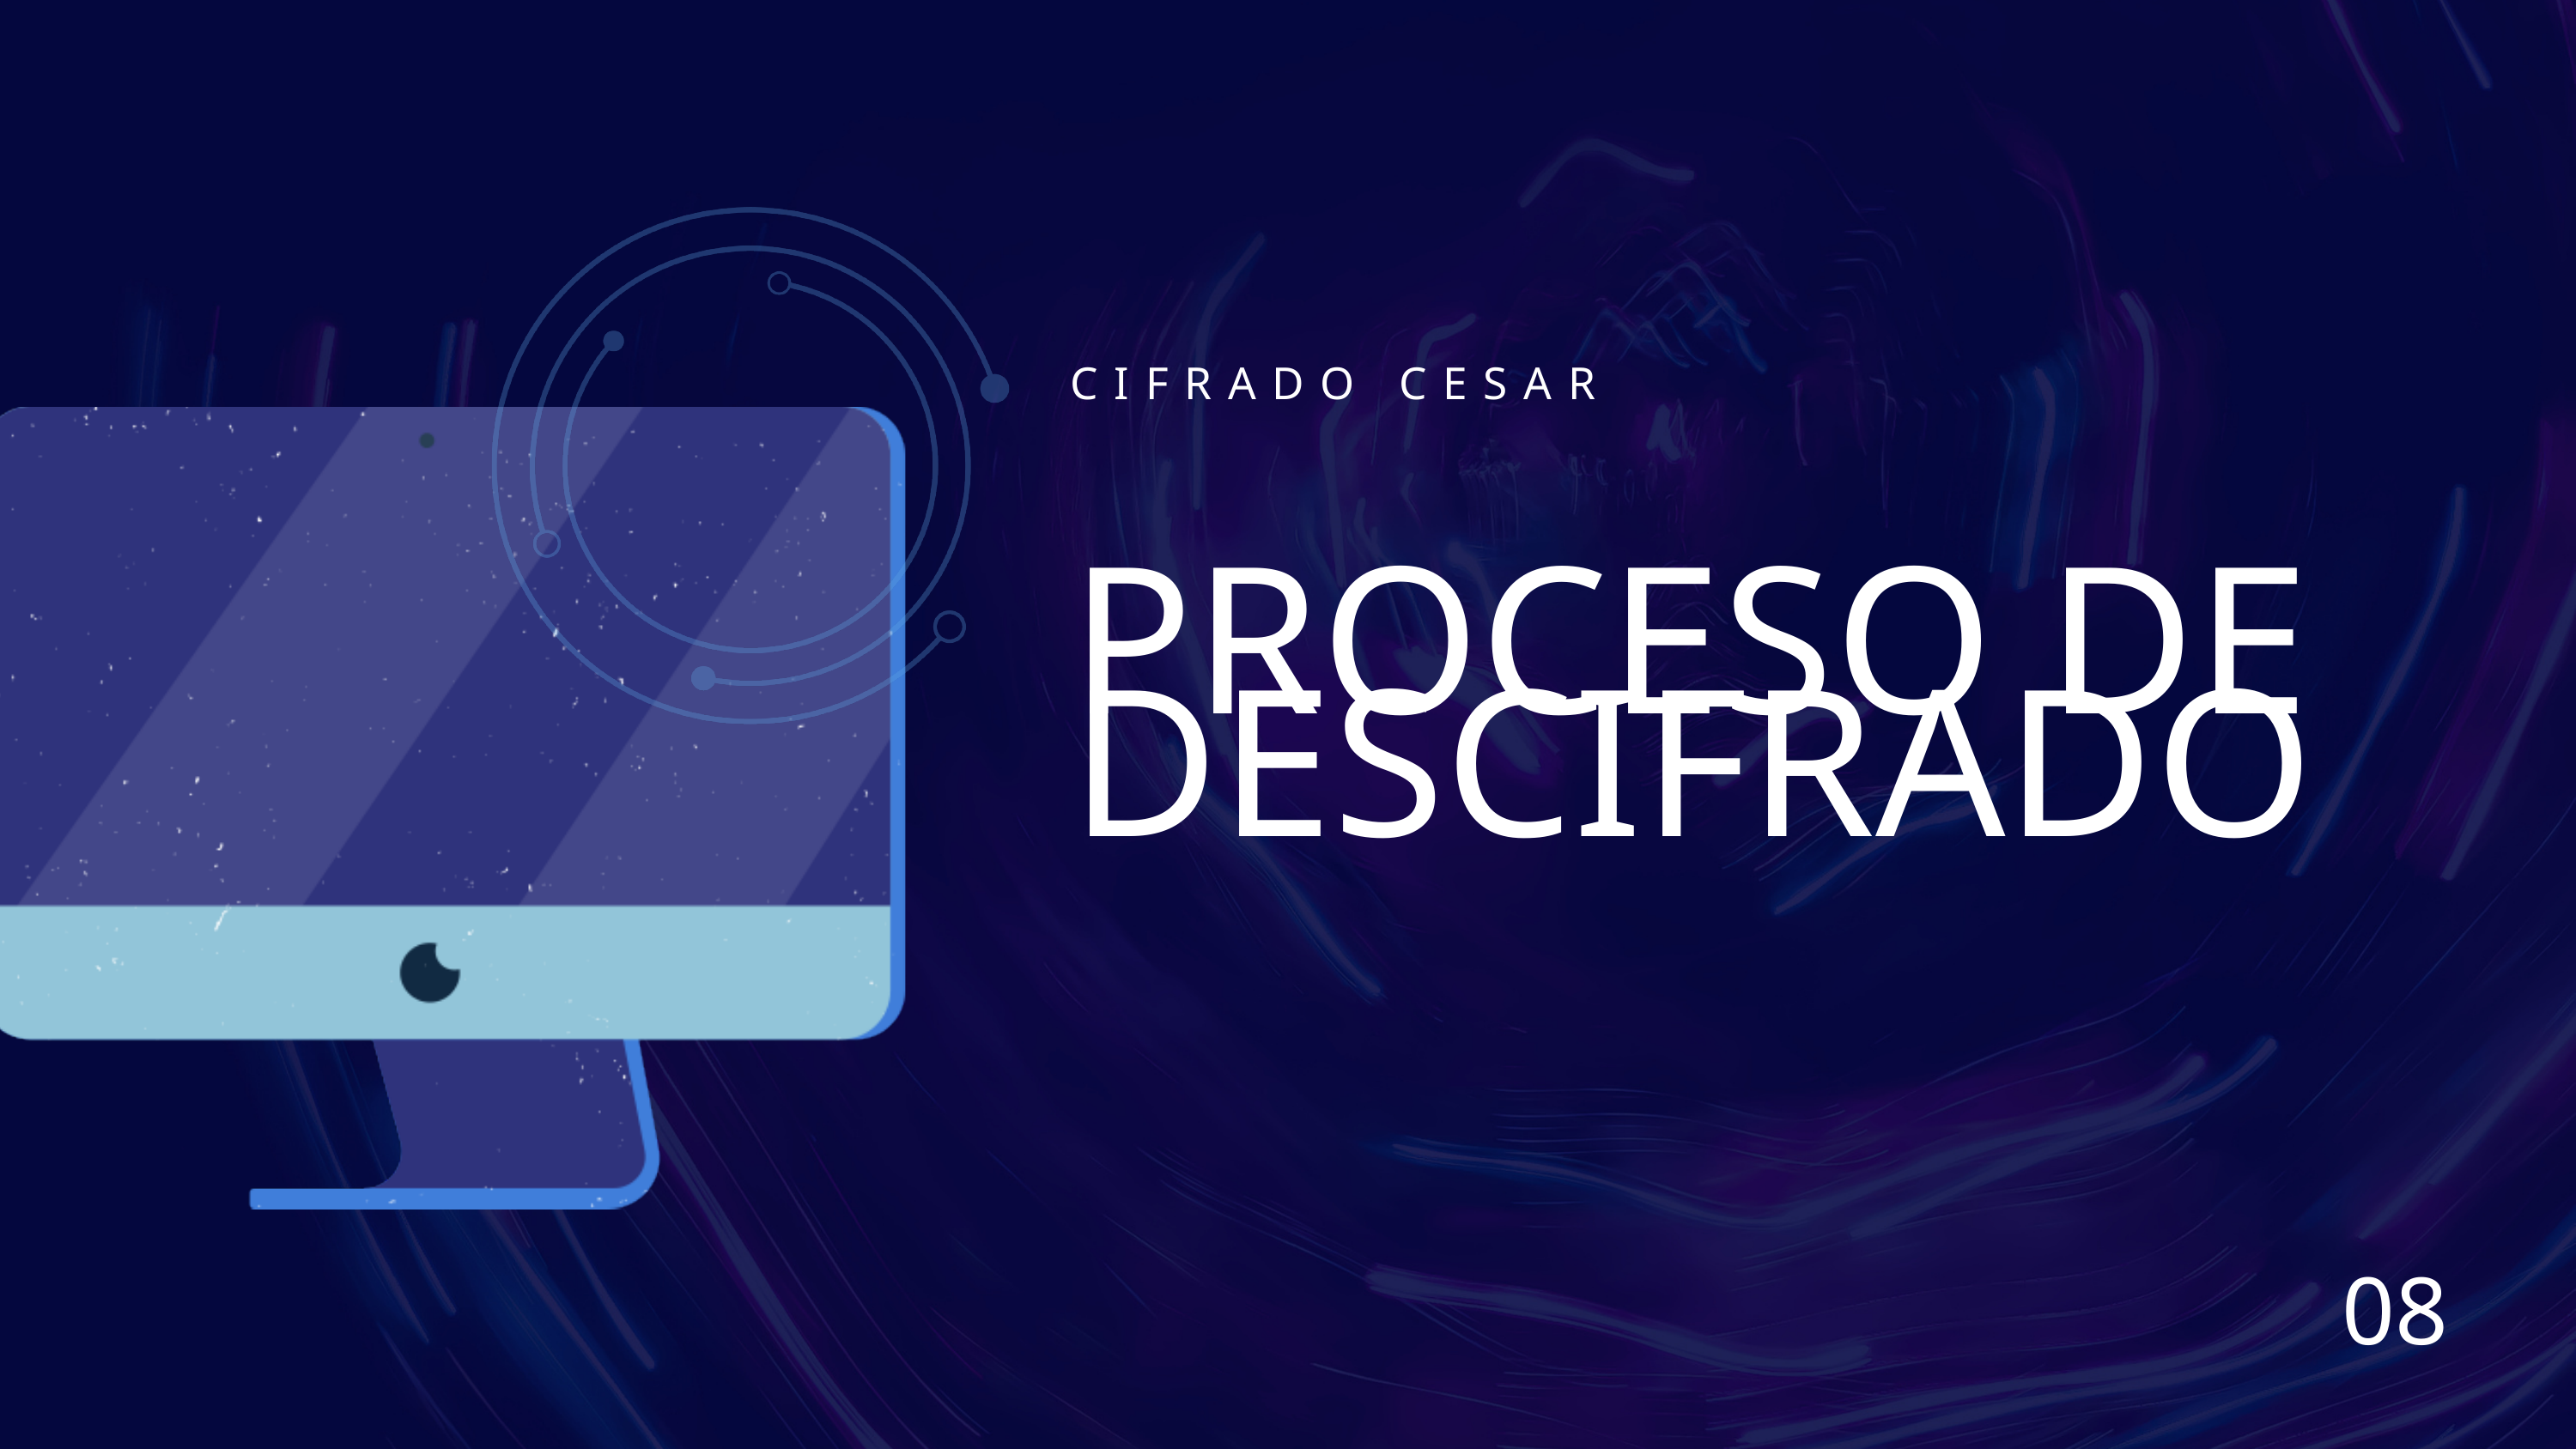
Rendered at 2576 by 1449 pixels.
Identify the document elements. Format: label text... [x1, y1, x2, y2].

text_box [0, 0, 2576, 1449]
text_box [491, 207, 1011, 724]
text_box CIFRADO CESAR [1070, 346, 2131, 409]
text_box PROCESO DE DESCIFRADO [1070, 632, 2330, 877]
text_box [0, 407, 906, 1210]
text_box 08 [2308, 1233, 2482, 1364]
